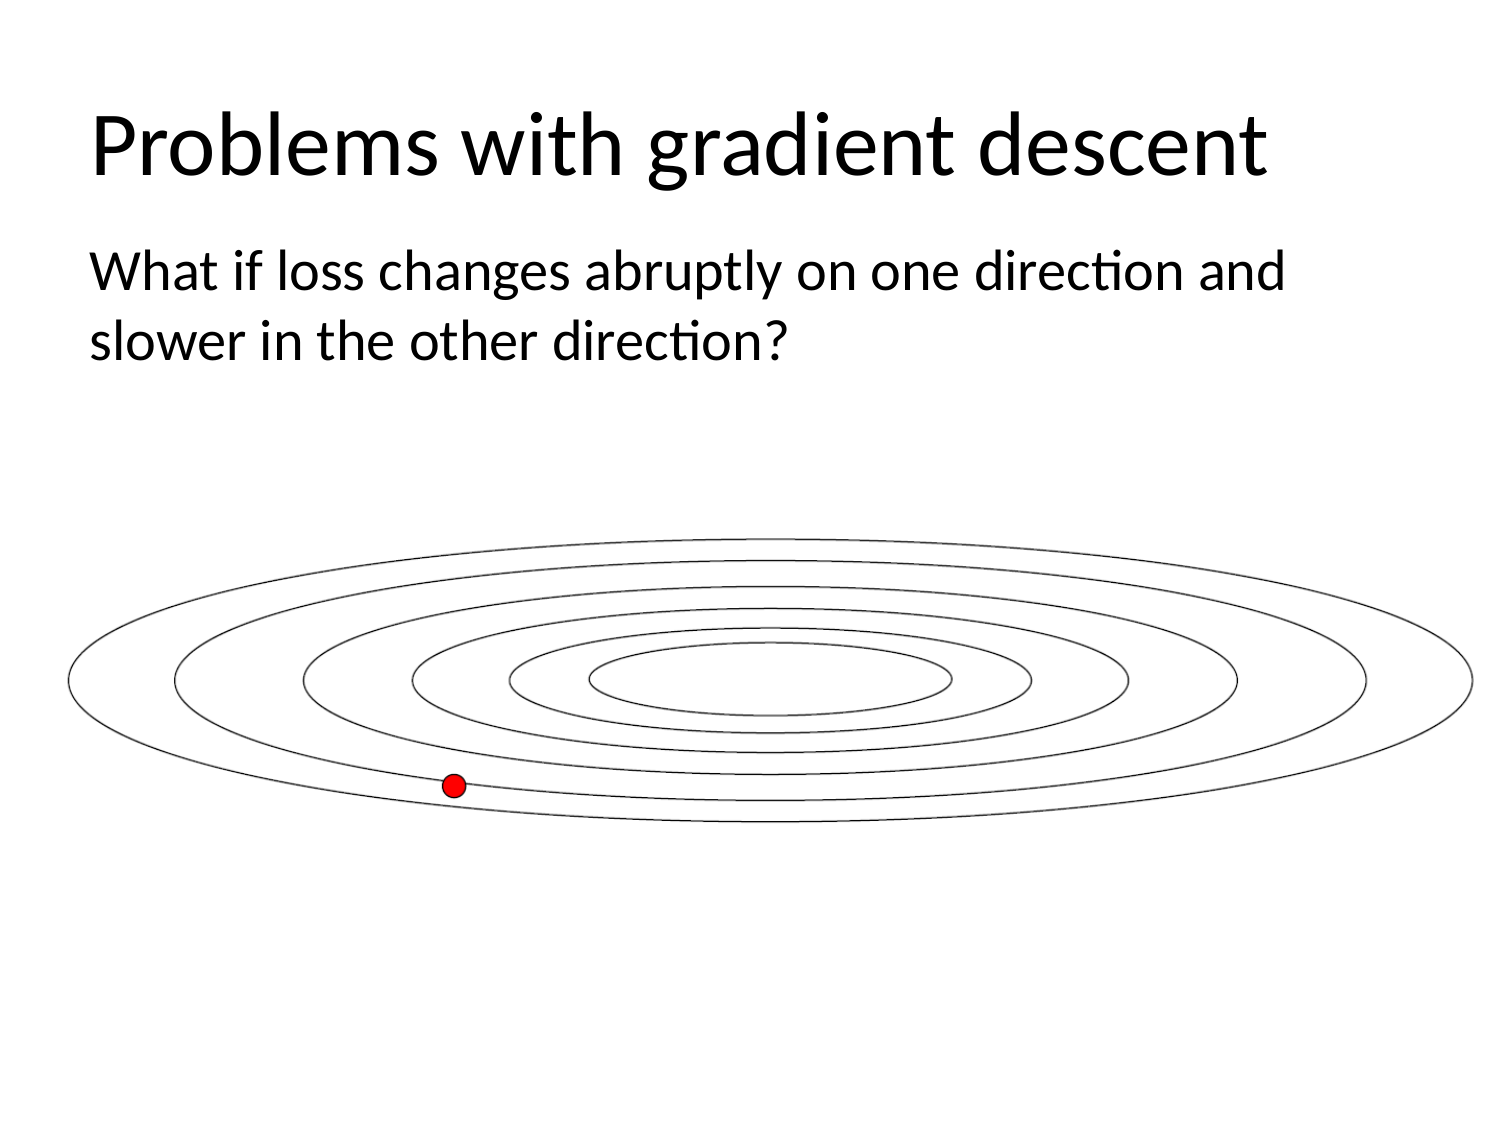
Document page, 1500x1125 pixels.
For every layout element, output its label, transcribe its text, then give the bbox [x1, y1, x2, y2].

title Problems with gradient descent [75, 45, 1425, 233]
picture [47, 487, 1484, 892]
text_box What if loss changes abruptly on one direction and slower in the other direction? [74, 224, 1338, 380]
